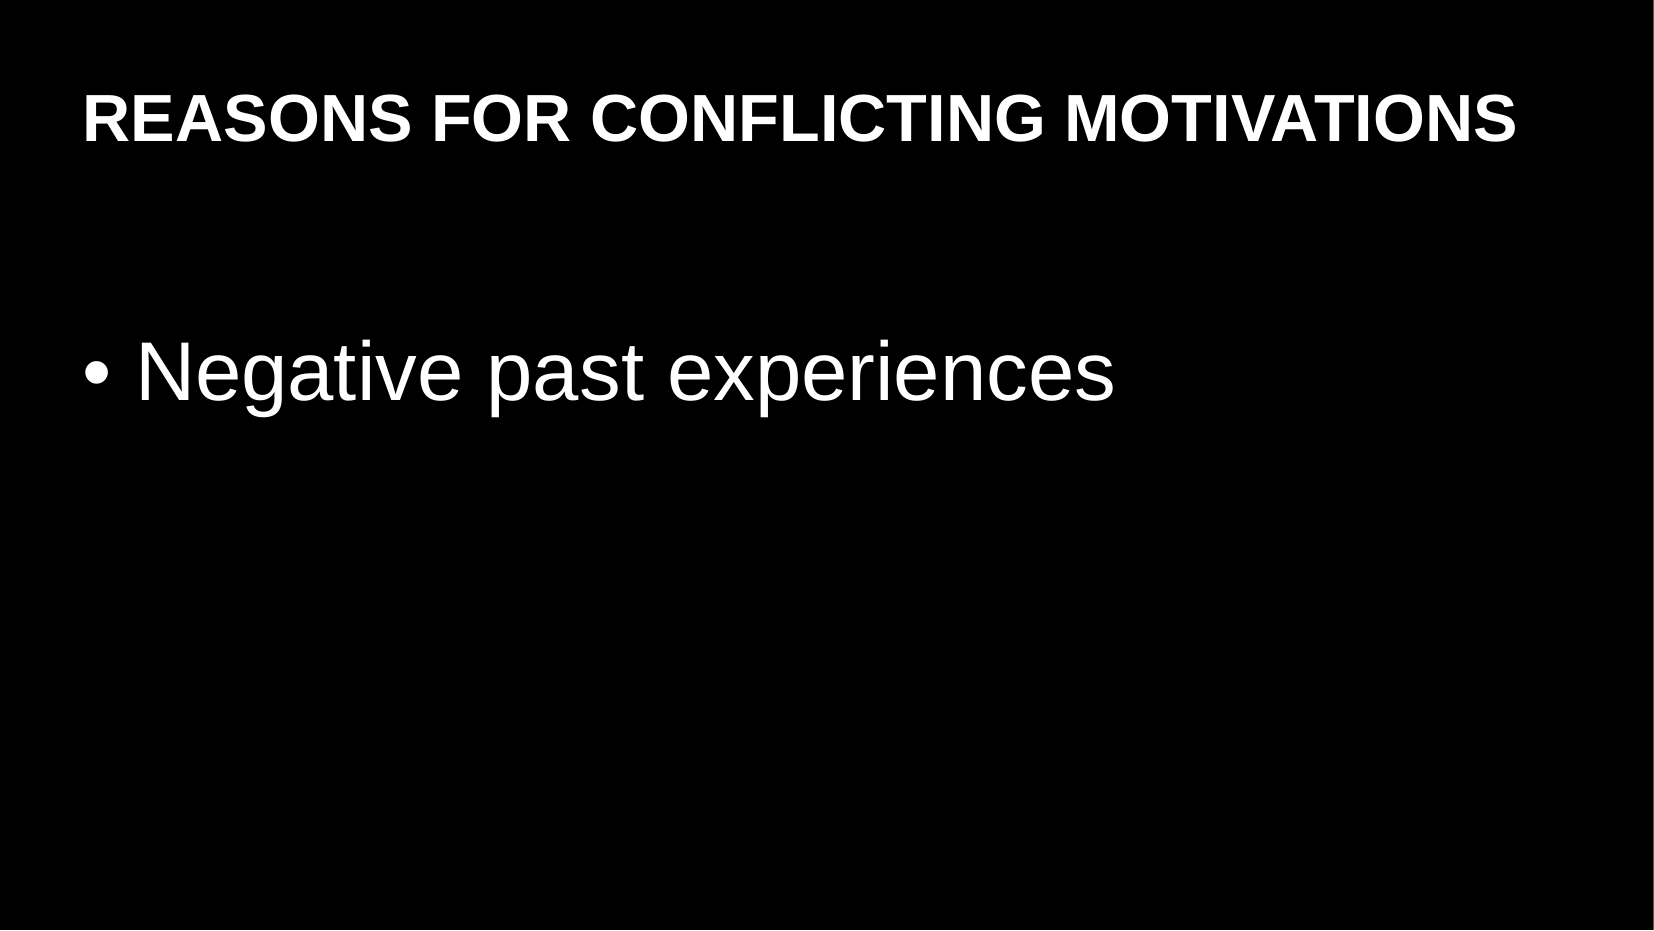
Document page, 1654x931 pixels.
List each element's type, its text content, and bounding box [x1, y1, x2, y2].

list • Negative past experiences [82, 316, 1571, 857]
title REASONS FOR CONFLICTING MOTIVATIONS [82, 37, 1571, 193]
